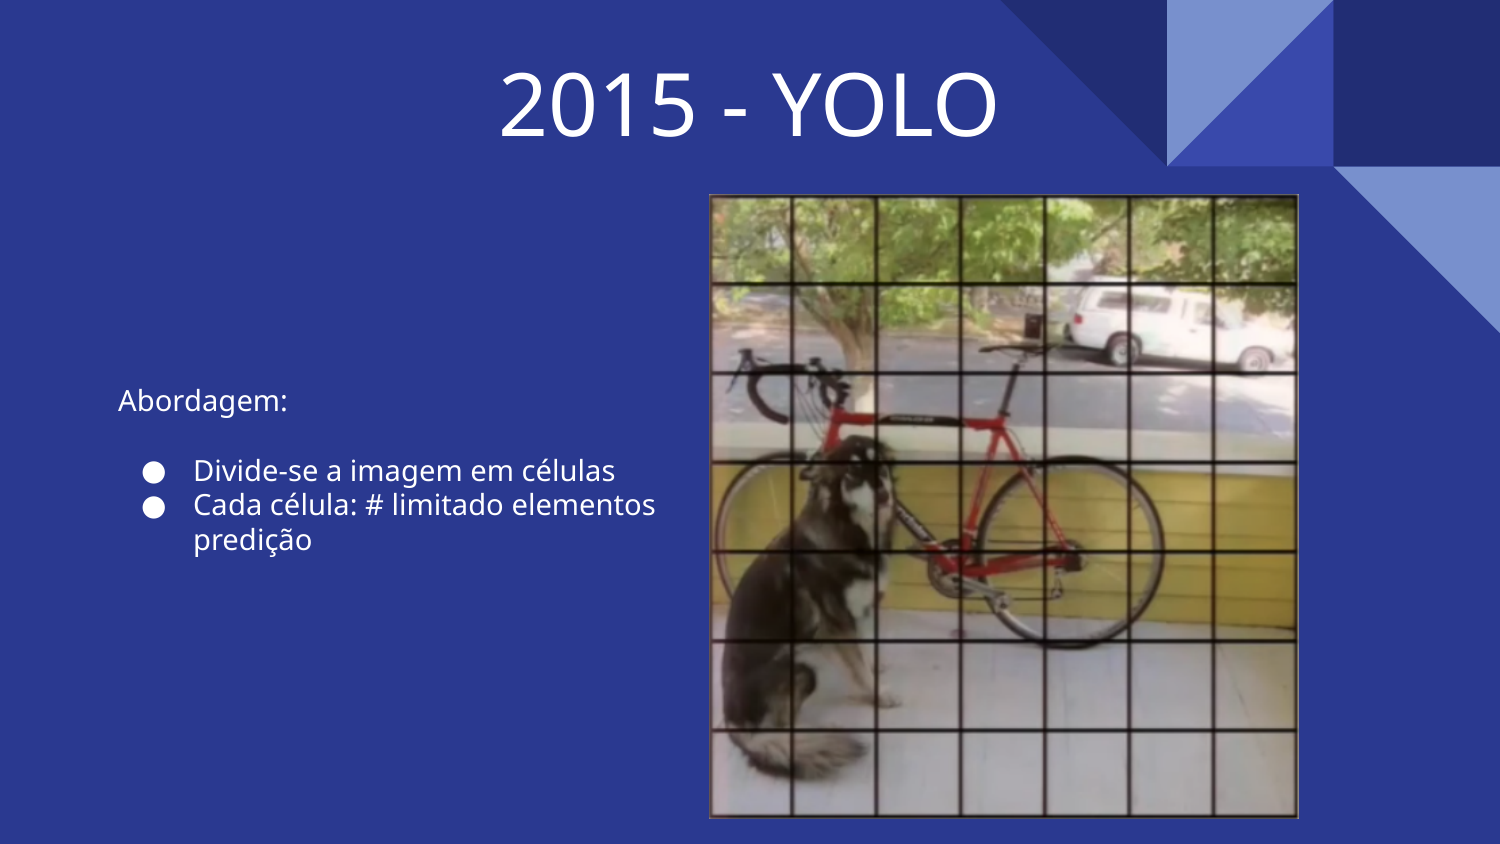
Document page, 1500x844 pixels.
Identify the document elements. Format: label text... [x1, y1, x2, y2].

title 2015 - YOLO [200, 32, 1300, 170]
picture [709, 194, 1299, 819]
text_box Abordagem: Divide-se a imagem em células Cada célula: # limitado elementos predição [103, 366, 689, 572]
